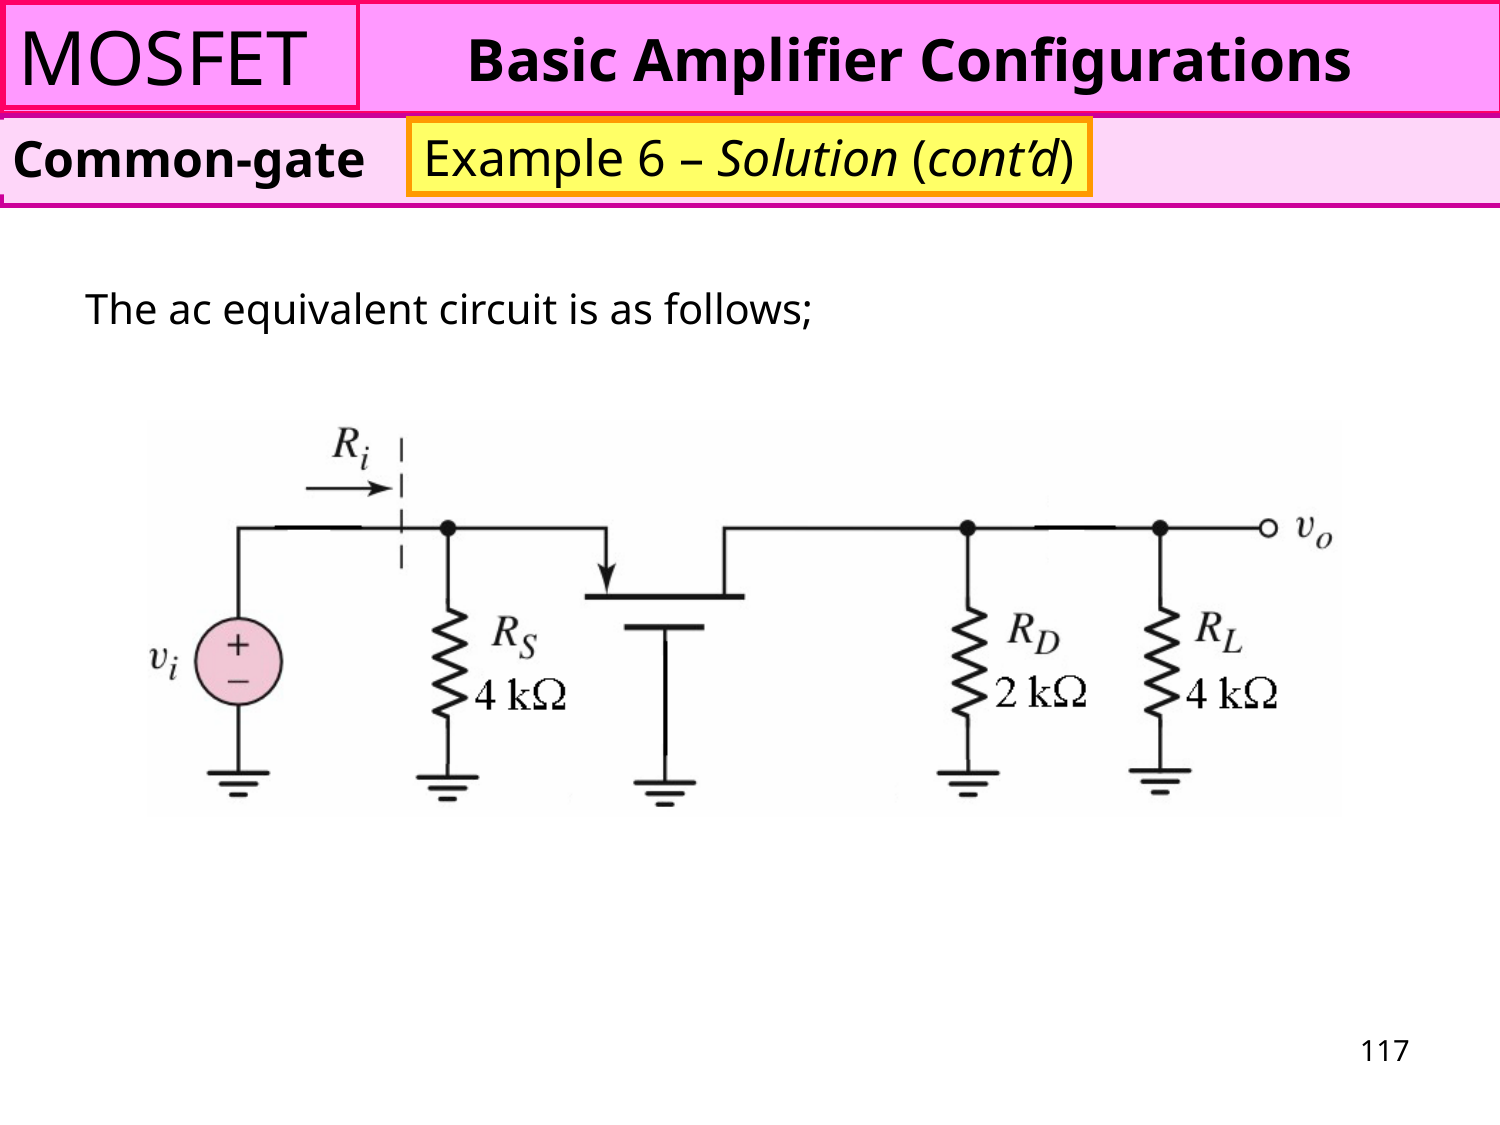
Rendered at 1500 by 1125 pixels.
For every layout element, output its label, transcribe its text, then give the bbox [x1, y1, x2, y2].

text_box Common-gate [0, 119, 381, 195]
text_box The ac equivalent circuit is as follows; [70, 275, 829, 340]
text_box Basic Amplifier Configurations [452, 15, 1368, 101]
text_box MOSFET [3, 3, 358, 108]
slide_number 117 [1074, 1024, 1426, 1103]
text_box Example 6 – Solution (cont’d) [409, 119, 1090, 195]
text_box [1, 1, 1500, 114]
picture [147, 420, 1343, 817]
text_box [2, 115, 1500, 206]
